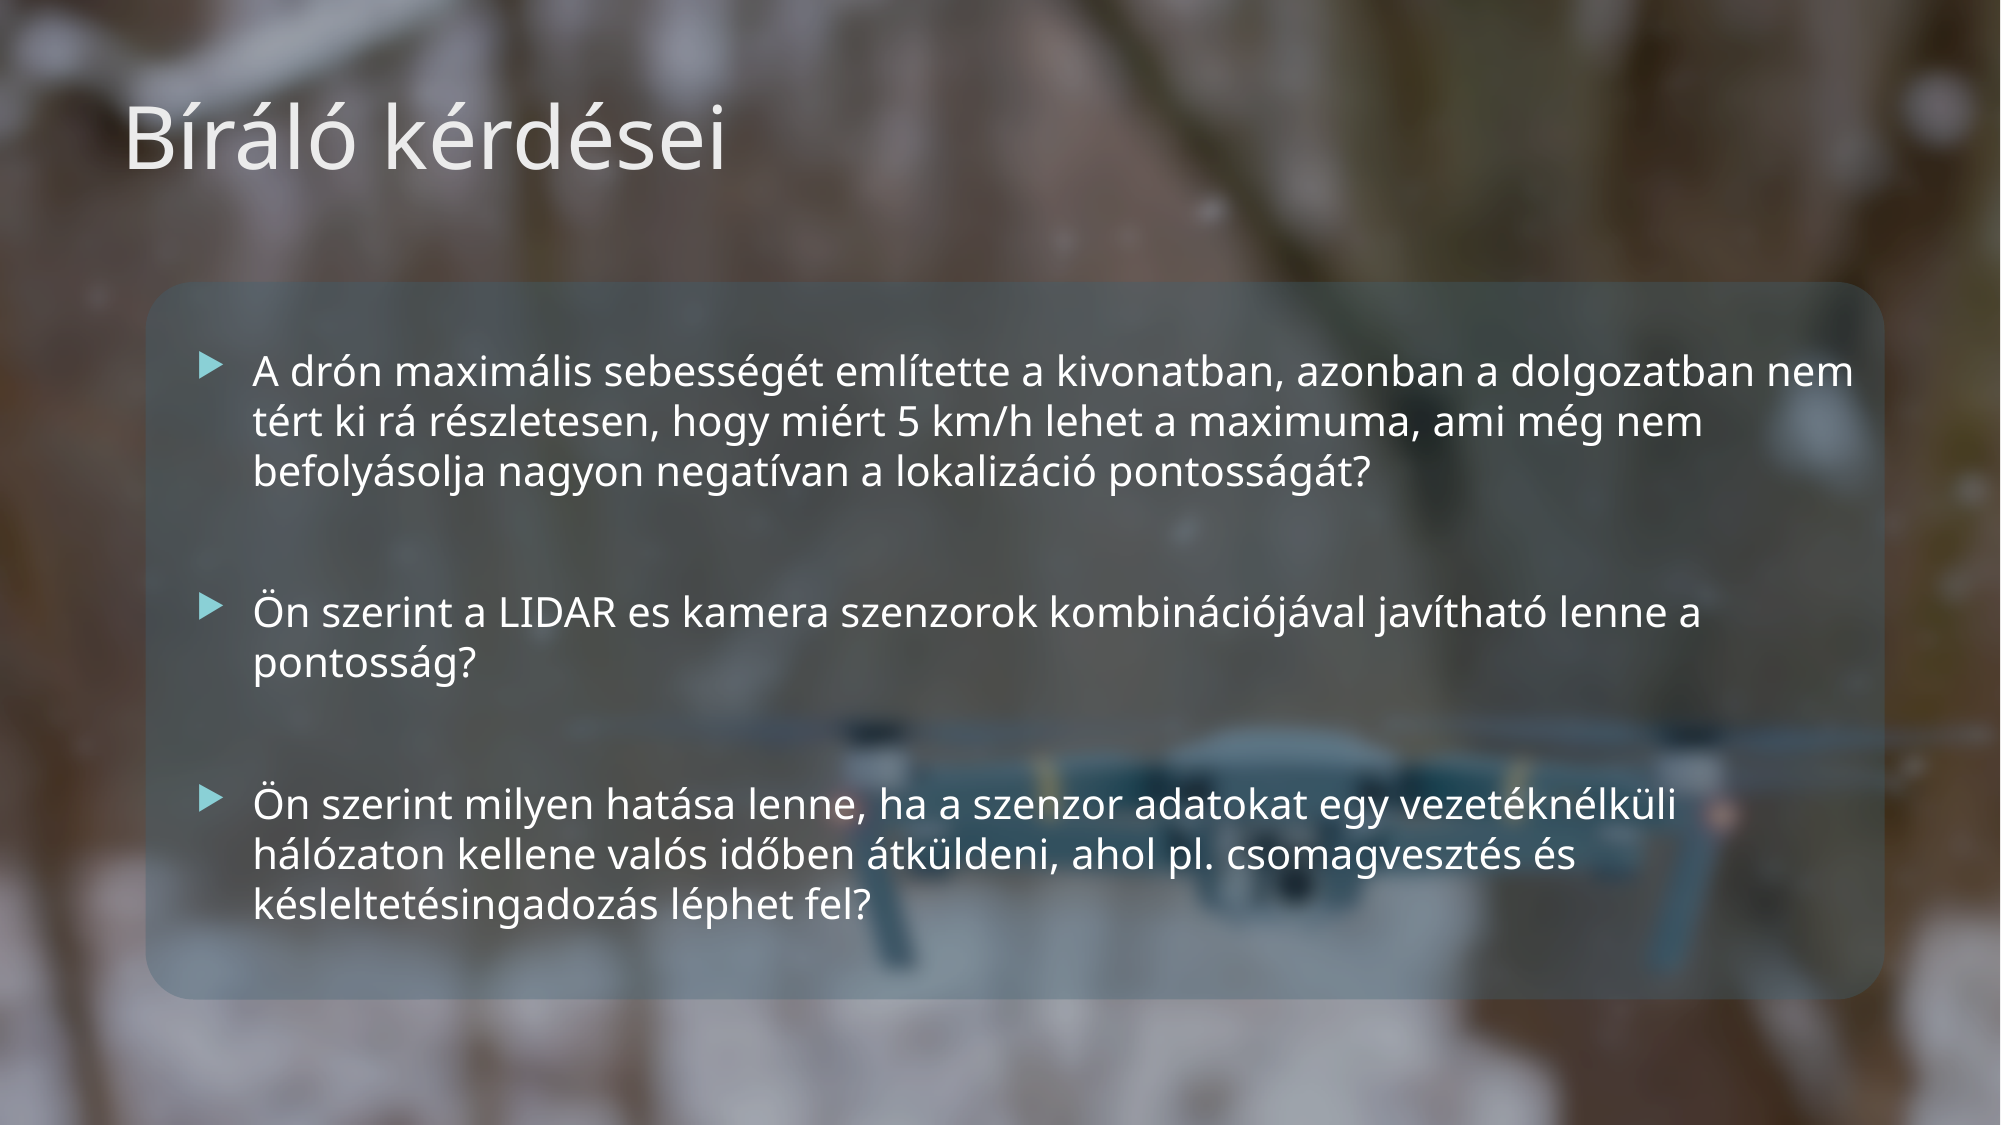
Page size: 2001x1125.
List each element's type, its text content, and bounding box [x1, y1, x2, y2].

title Bíráló kérdései [106, 74, 1649, 304]
text_box [144, 280, 1887, 1000]
picture [0, 0, 2001, 1125]
list A drón maximális sebességét említette a kivonatban, azonban a dolgozatban nem tért ki rá részletesen, hogy miért 5 km/h lehet a maximuma, ami még nem befolyásolja nagyon negatívan a lokalizáció pontosságát? Ön szerint a LIDAR es kamera szenzorok kombinációjával javítható lenne a pontosság? Ön szerint milyen hatása lenne, ha a szenzor adatokat egy vezetéknélküli hálózaton kellene valós időben átküldeni, ahol pl. csomagvesztés és késleltetésingadozás léphet fel? [181, 336, 1885, 1025]
